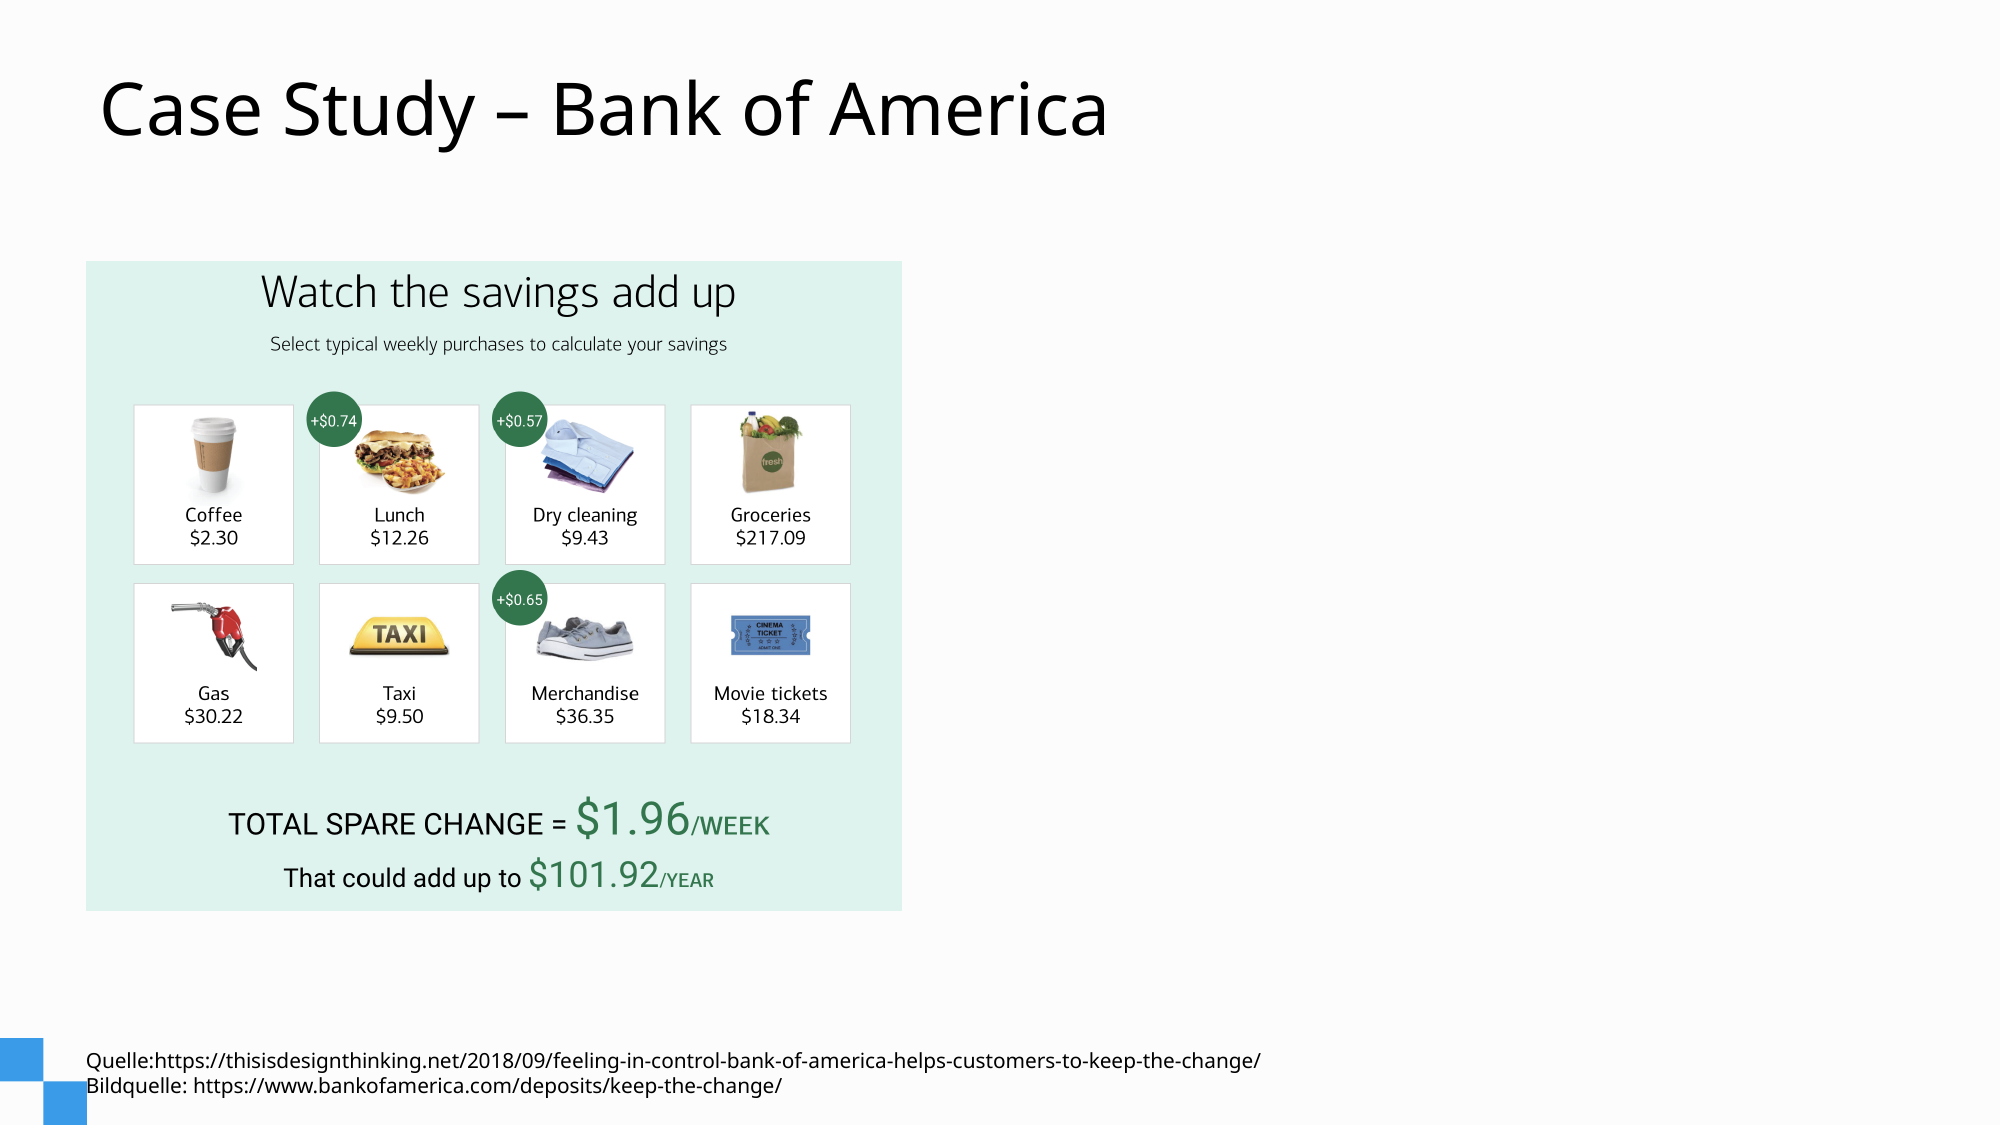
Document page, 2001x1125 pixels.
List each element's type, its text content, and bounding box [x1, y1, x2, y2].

text_box Quelle:https://thisisdesignthinking.net/2018/09/feeling-in-control-bank-of-america-helps-customers-to-keep-the-change/ Bildquelle: https://www.bankofamerica.com/deposits/keep-the-change/ [70, 1040, 1276, 1105]
picture [86, 261, 902, 911]
title Case Study – Bank of America [84, 64, 1810, 132]
